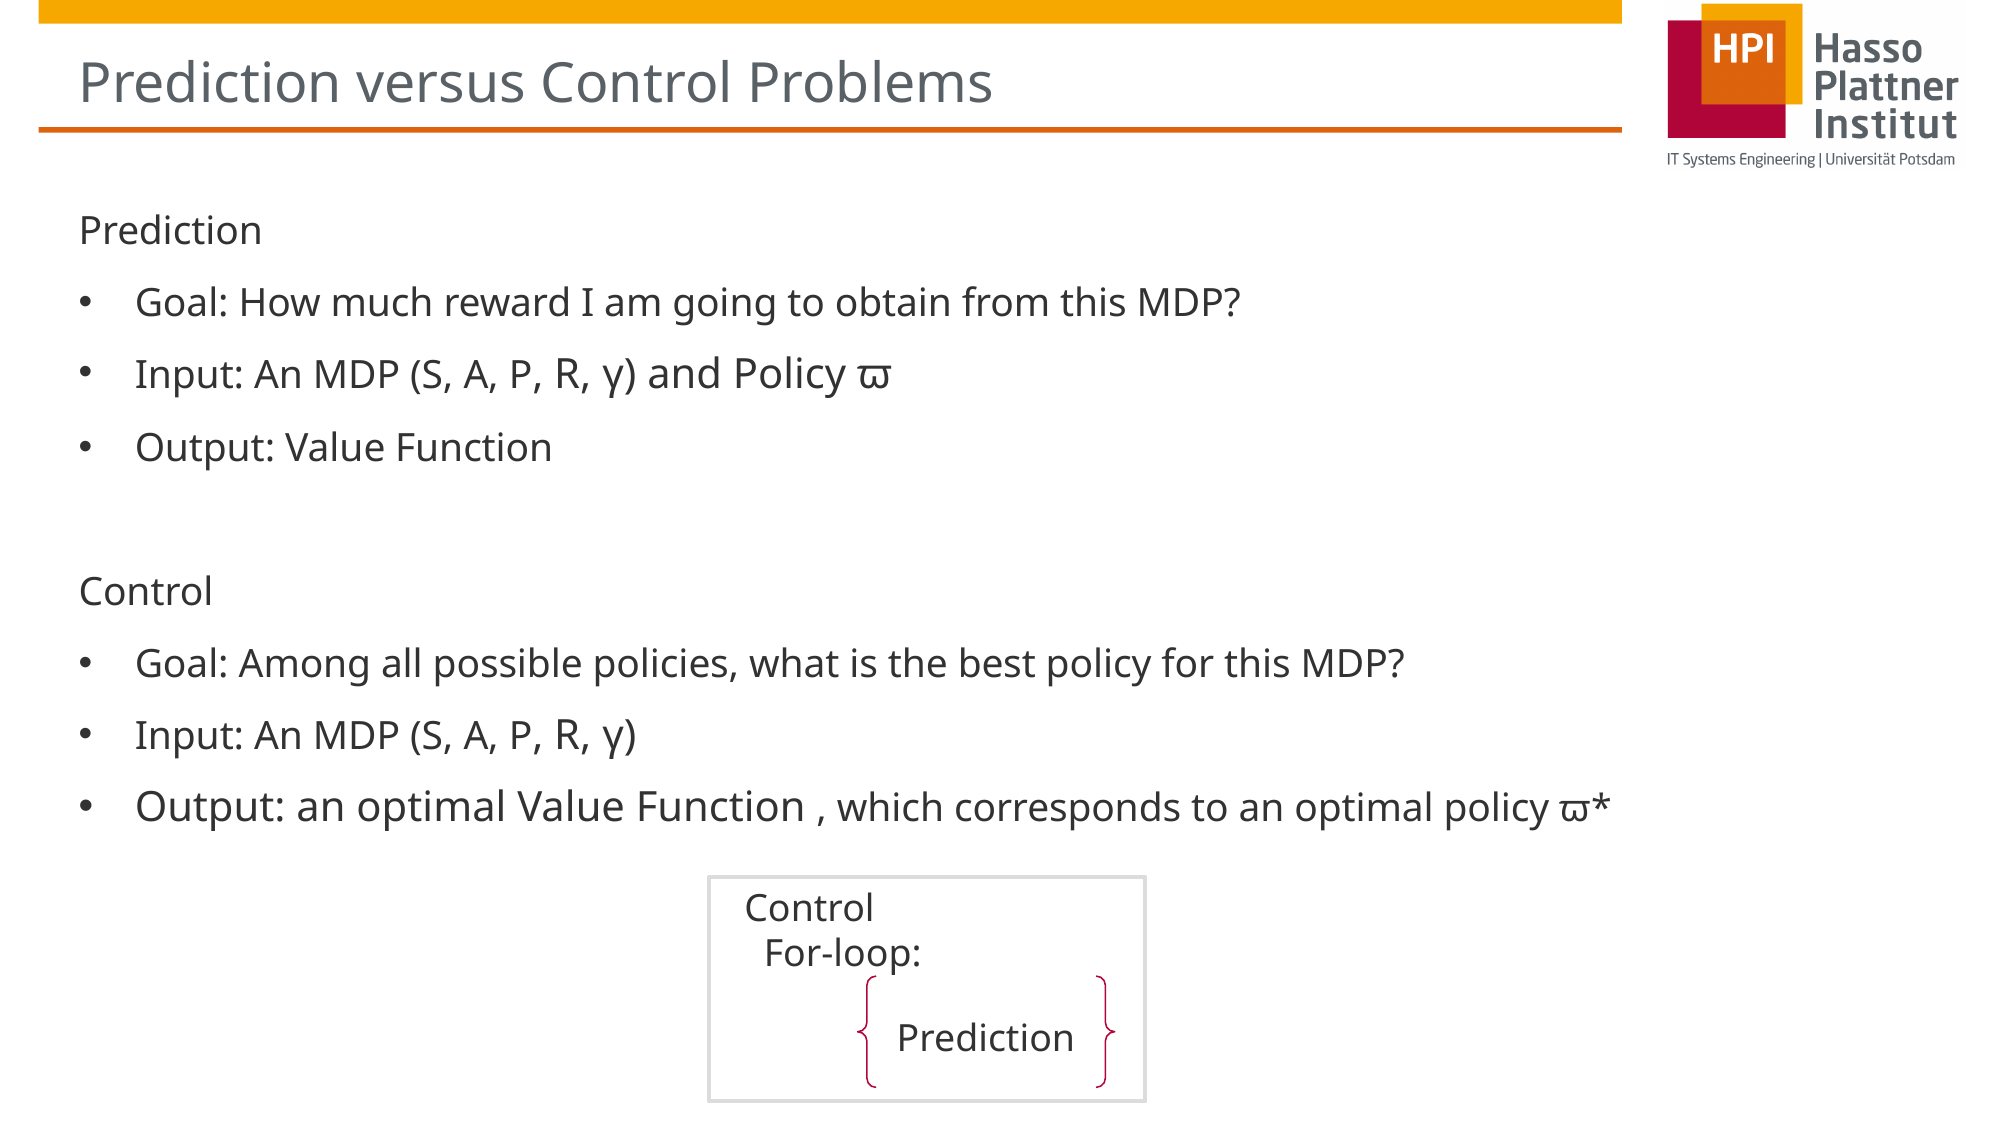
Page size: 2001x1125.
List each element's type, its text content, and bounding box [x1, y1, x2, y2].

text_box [708, 876, 1146, 1102]
picture [1664, 0, 1965, 170]
title Prediction versus Control Problems [78, 23, 1583, 115]
